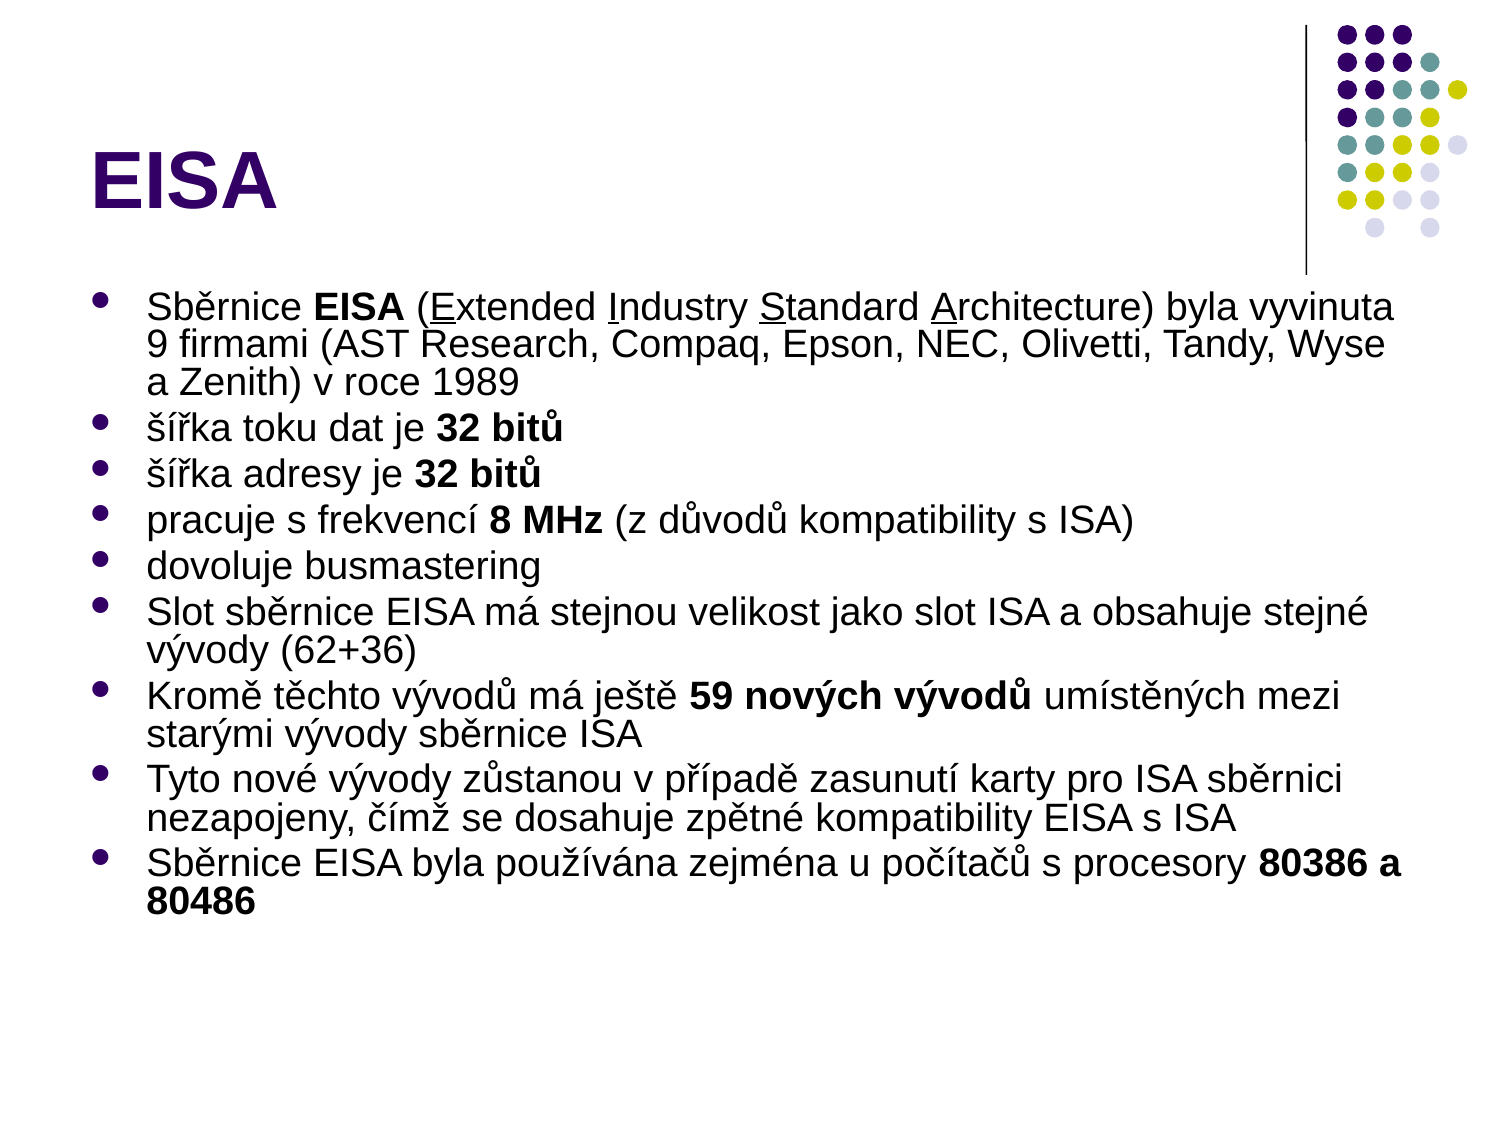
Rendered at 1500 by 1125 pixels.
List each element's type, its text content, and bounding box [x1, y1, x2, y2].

list Sběrnice EISA (Extended Industry Standard Architecture) byla vyvinuta 9 firmami (AST Research, Compaq, Epson, NEC, Olivetti, Tandy, Wyse a Zenith) v roce 1989 šířka toku dat je 32 bitů šířka adresy je 32 bitů pracuje s frekvencí 8 MHz (z důvodů kompatibility s ISA) dovoluje busmastering Slot sběrnice EISA má stejnou velikost jako slot ISA a obsahuje stejné vývody (62+36) Kromě těchto vývodů má ještě 59 nových vývodů umístěných mezi starými vývody sběrnice ISA Tyto nové vývody zůstanou v případě zasunutí karty pro ISA sběrnici nezapojeny, čímž se dosahuje zpětné kompatibility EISA s ISA Sběrnice EISA byla používána zejména u počítačů s procesory 80386 a 80486 [75, 282, 1425, 1006]
title EISA [75, 20, 1313, 233]
